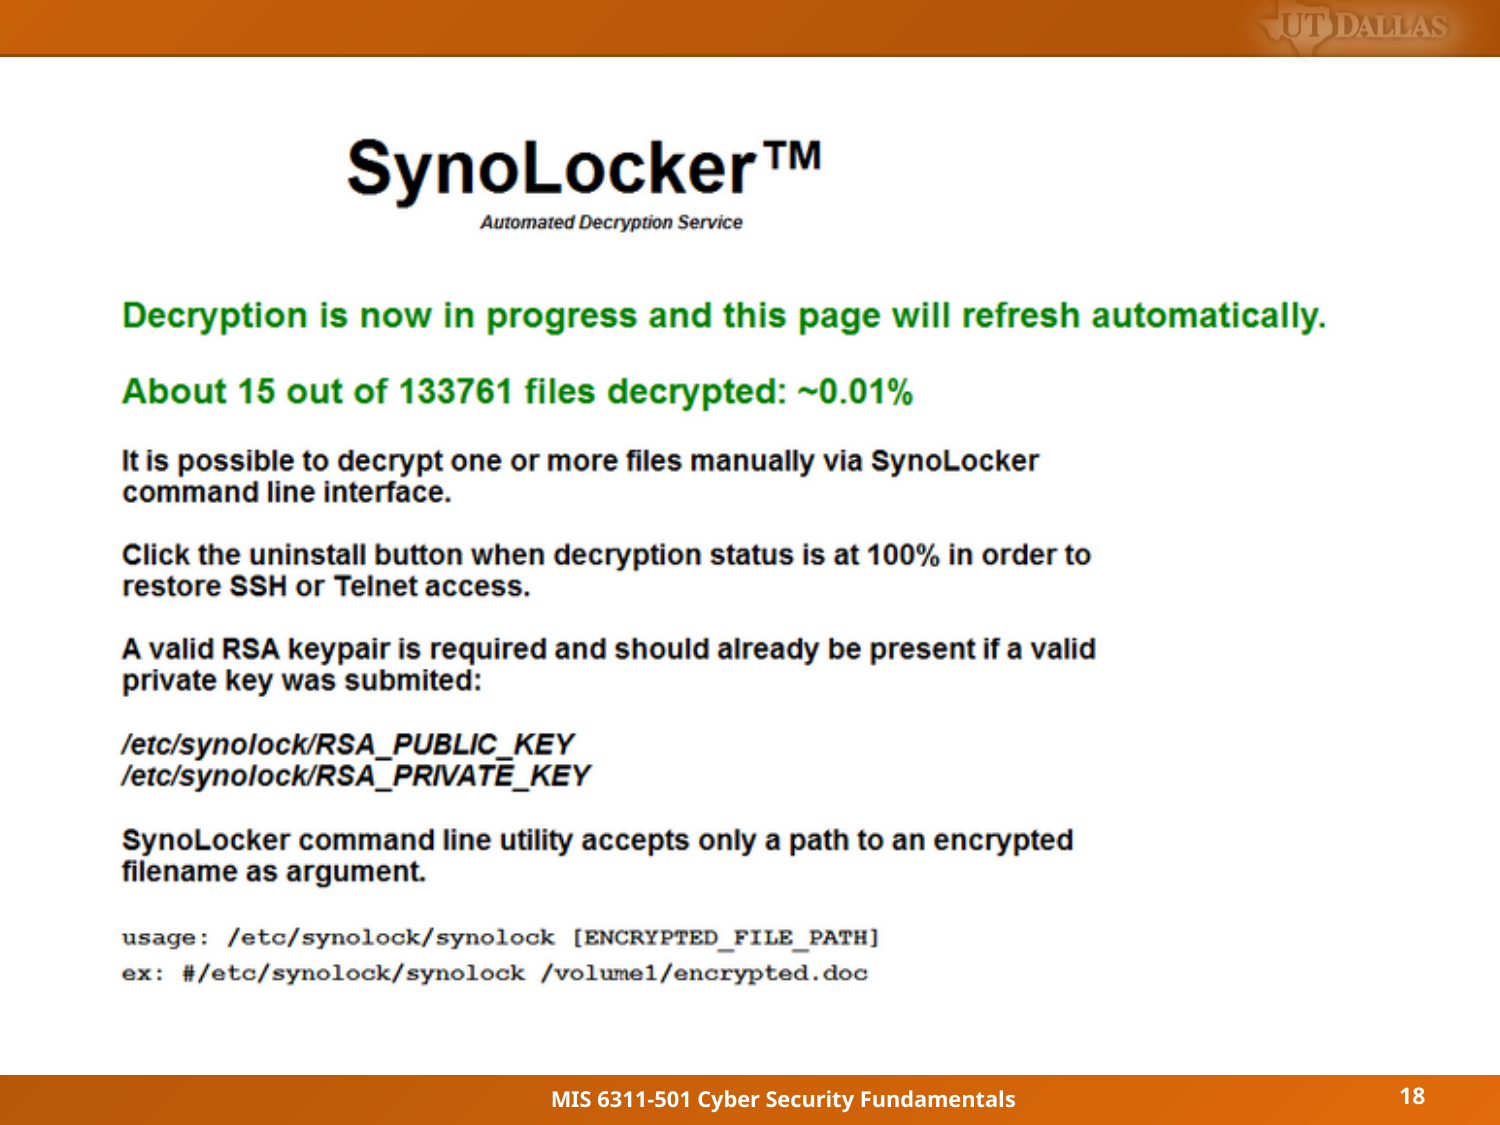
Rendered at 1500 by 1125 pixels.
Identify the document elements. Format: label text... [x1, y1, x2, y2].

picture [1218, 0, 1500, 62]
picture [3, 124, 1488, 1001]
slide_number 18 [1350, 1076, 1475, 1120]
